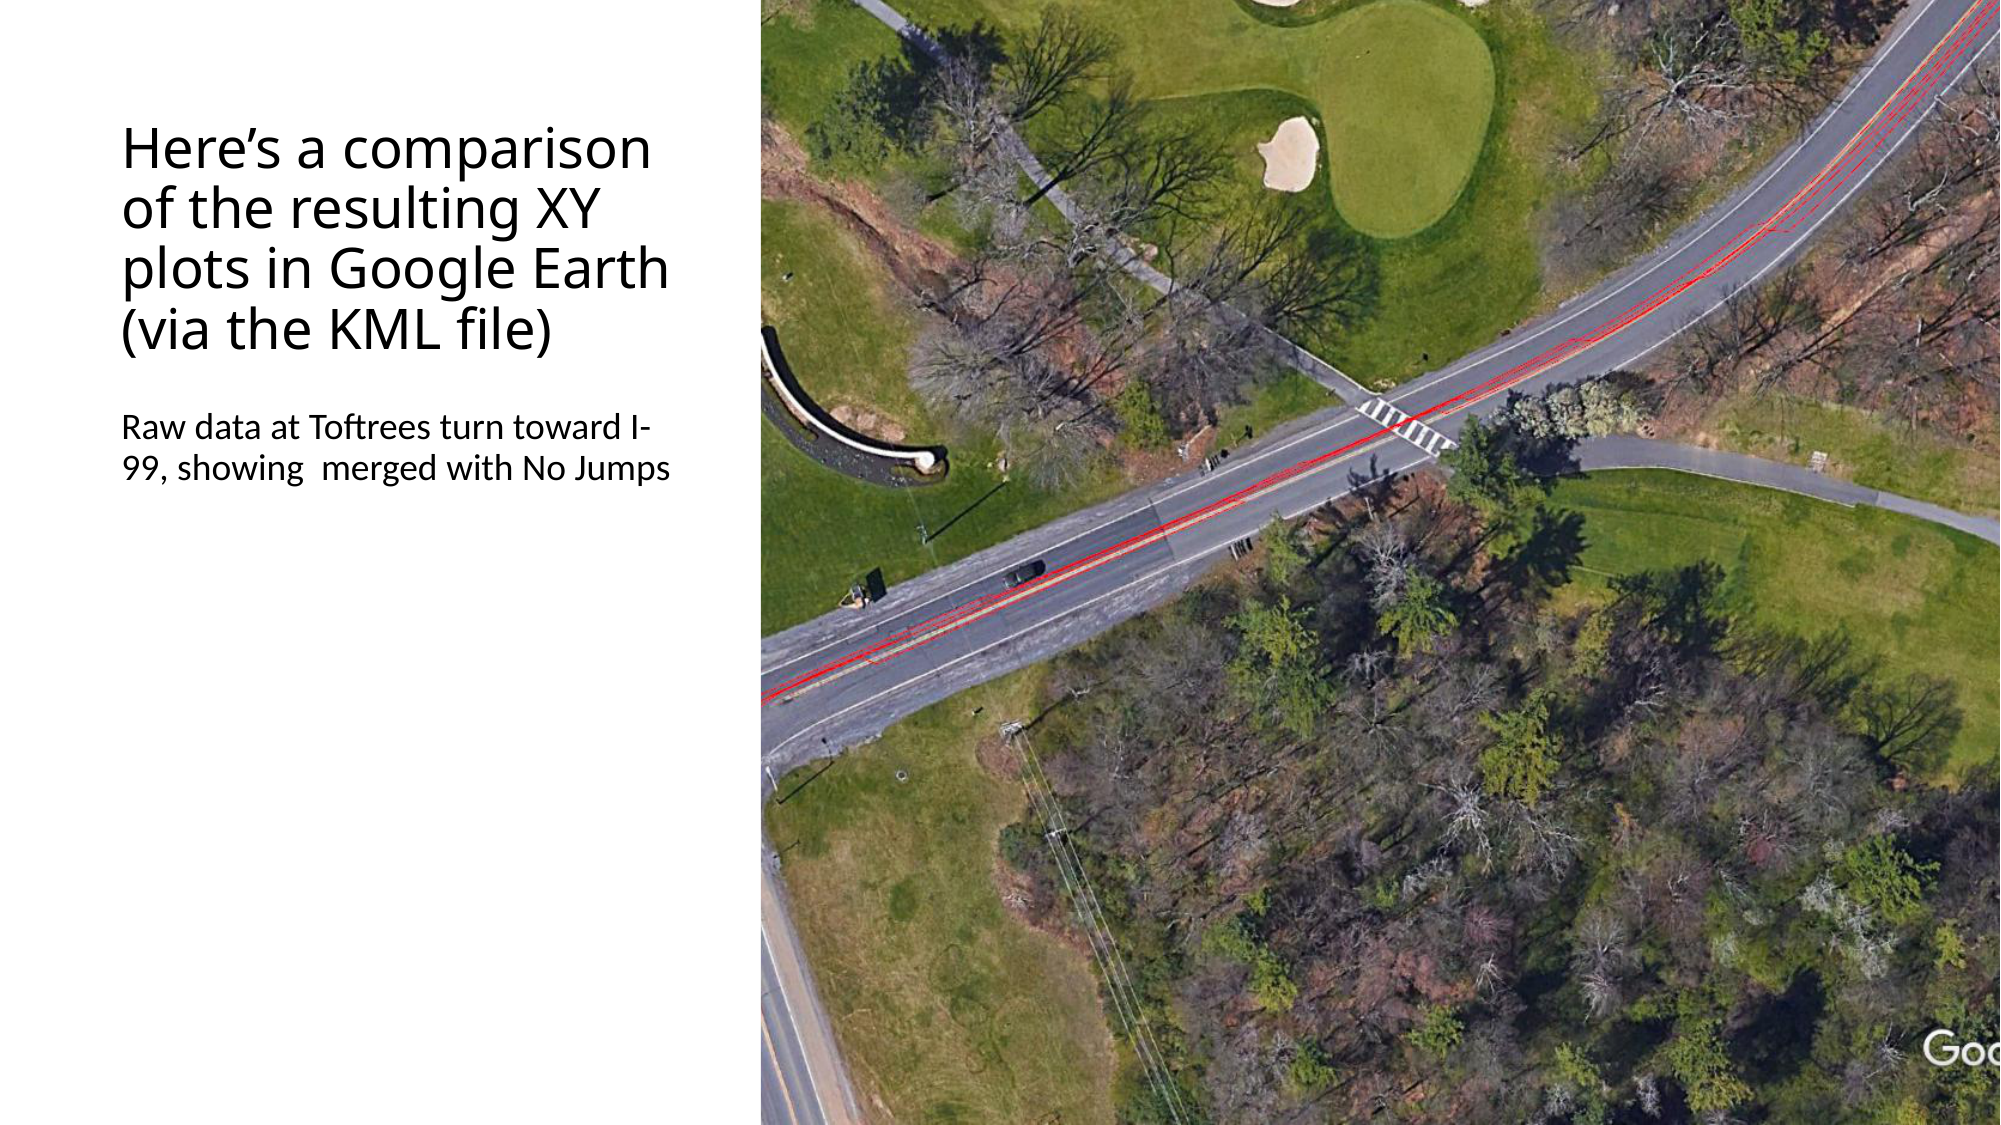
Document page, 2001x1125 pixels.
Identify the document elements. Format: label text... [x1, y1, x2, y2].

picture [760, 0, 2000, 1125]
title Here’s a comparison of the resulting XY plots in Google Earth (via the KML file) [106, 103, 706, 379]
list Raw data at Toftrees turn toward I-99, showing merged with No Jumps [106, 399, 706, 1021]
